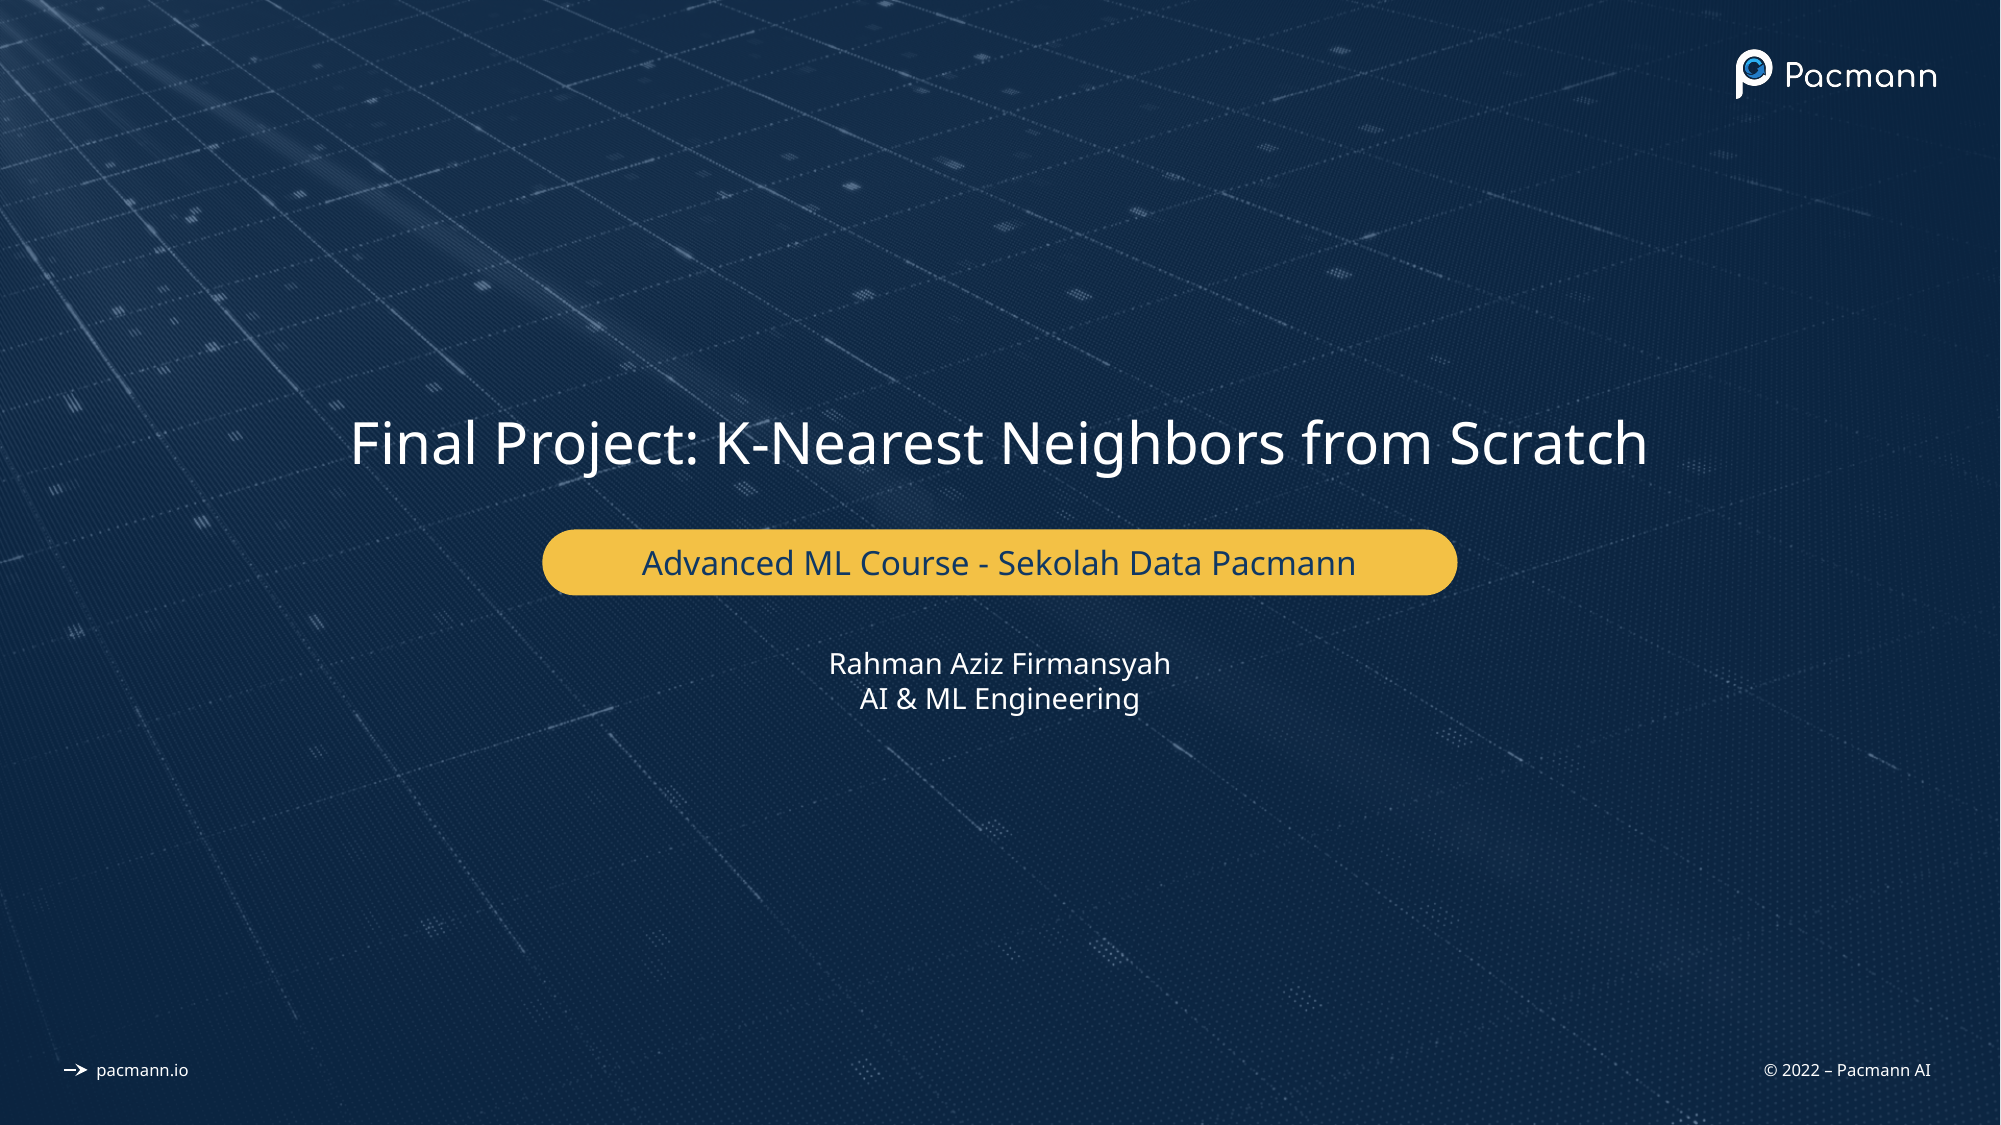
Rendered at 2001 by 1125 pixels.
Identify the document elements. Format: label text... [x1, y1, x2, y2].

text_box Rahman Aziz Firmansyah AI & ML Engineering [221, 637, 1779, 723]
picture [0, 0, 2001, 1125]
text_box pacmann.io [81, 1052, 211, 1088]
text_box © 2022 – Pacmann AI [1749, 1052, 1960, 1088]
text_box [221, 398, 1779, 596]
